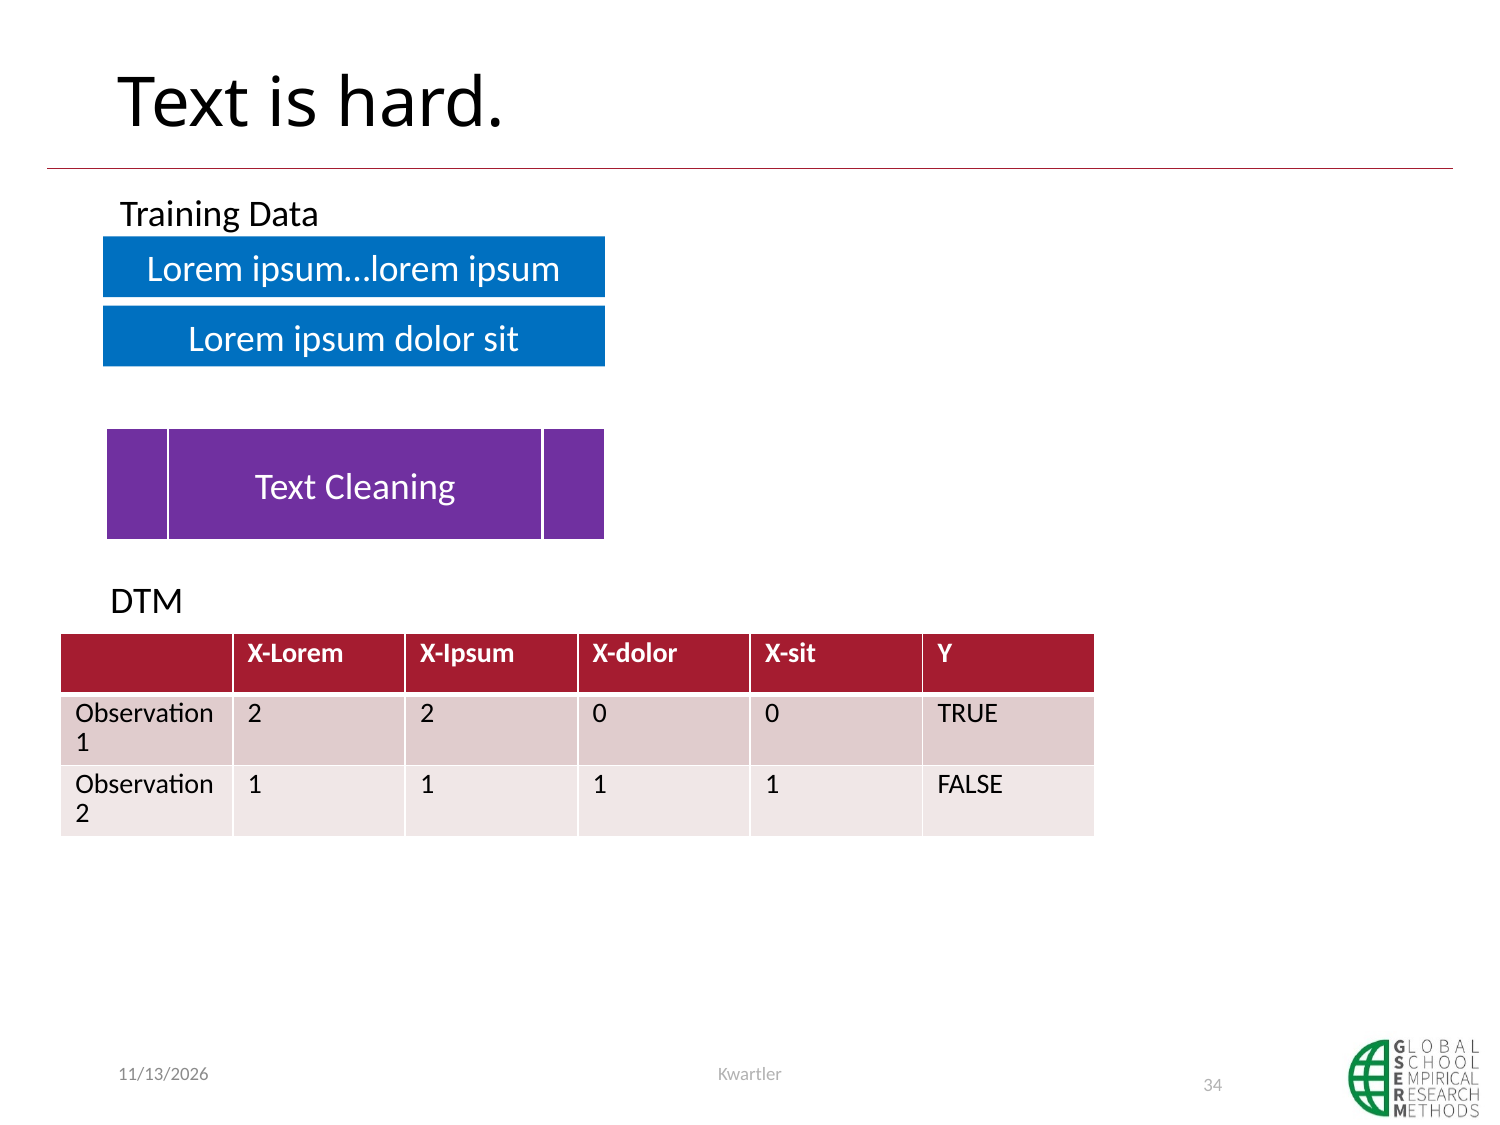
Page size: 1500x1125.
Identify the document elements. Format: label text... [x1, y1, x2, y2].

table_cell Observation2 [61, 766, 232, 836]
table_cell 1 [579, 766, 749, 836]
table_cell 2 [234, 697, 404, 765]
table_cell 2 [406, 697, 577, 765]
text_box DTM [95, 568, 199, 629]
table_header [61, 634, 232, 692]
table_header X-dolor [579, 634, 749, 692]
table_cell TRUE [923, 697, 1094, 765]
picture [1342, 1031, 1500, 1120]
table_header Y [923, 634, 1094, 692]
text_box Lorem ipsum…lorem ipsum [102, 235, 606, 298]
table_header X-Ipsum [406, 634, 577, 692]
table_cell 0 [751, 697, 922, 765]
footer Kwartler [496, 1042, 1004, 1103]
table_header X-sit [751, 634, 922, 692]
table_cell 1 [406, 766, 577, 836]
table_cell FALSE [923, 766, 1094, 836]
table_header X-Lorem [234, 634, 404, 692]
table_cell Observation1 [61, 697, 232, 765]
table_cell 0 [579, 697, 749, 765]
text_box Training Data [104, 181, 335, 235]
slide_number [103, 1042, 441, 1103]
table_cell 1 [751, 766, 922, 836]
title Text is hard. [103, 59, 1397, 157]
text_box Lorem ipsum dolor sit [102, 305, 606, 368]
slide_number 34 [1188, 1042, 1330, 1103]
text_box Text Cleaning [105, 427, 606, 542]
table_cell 1 [234, 766, 404, 836]
